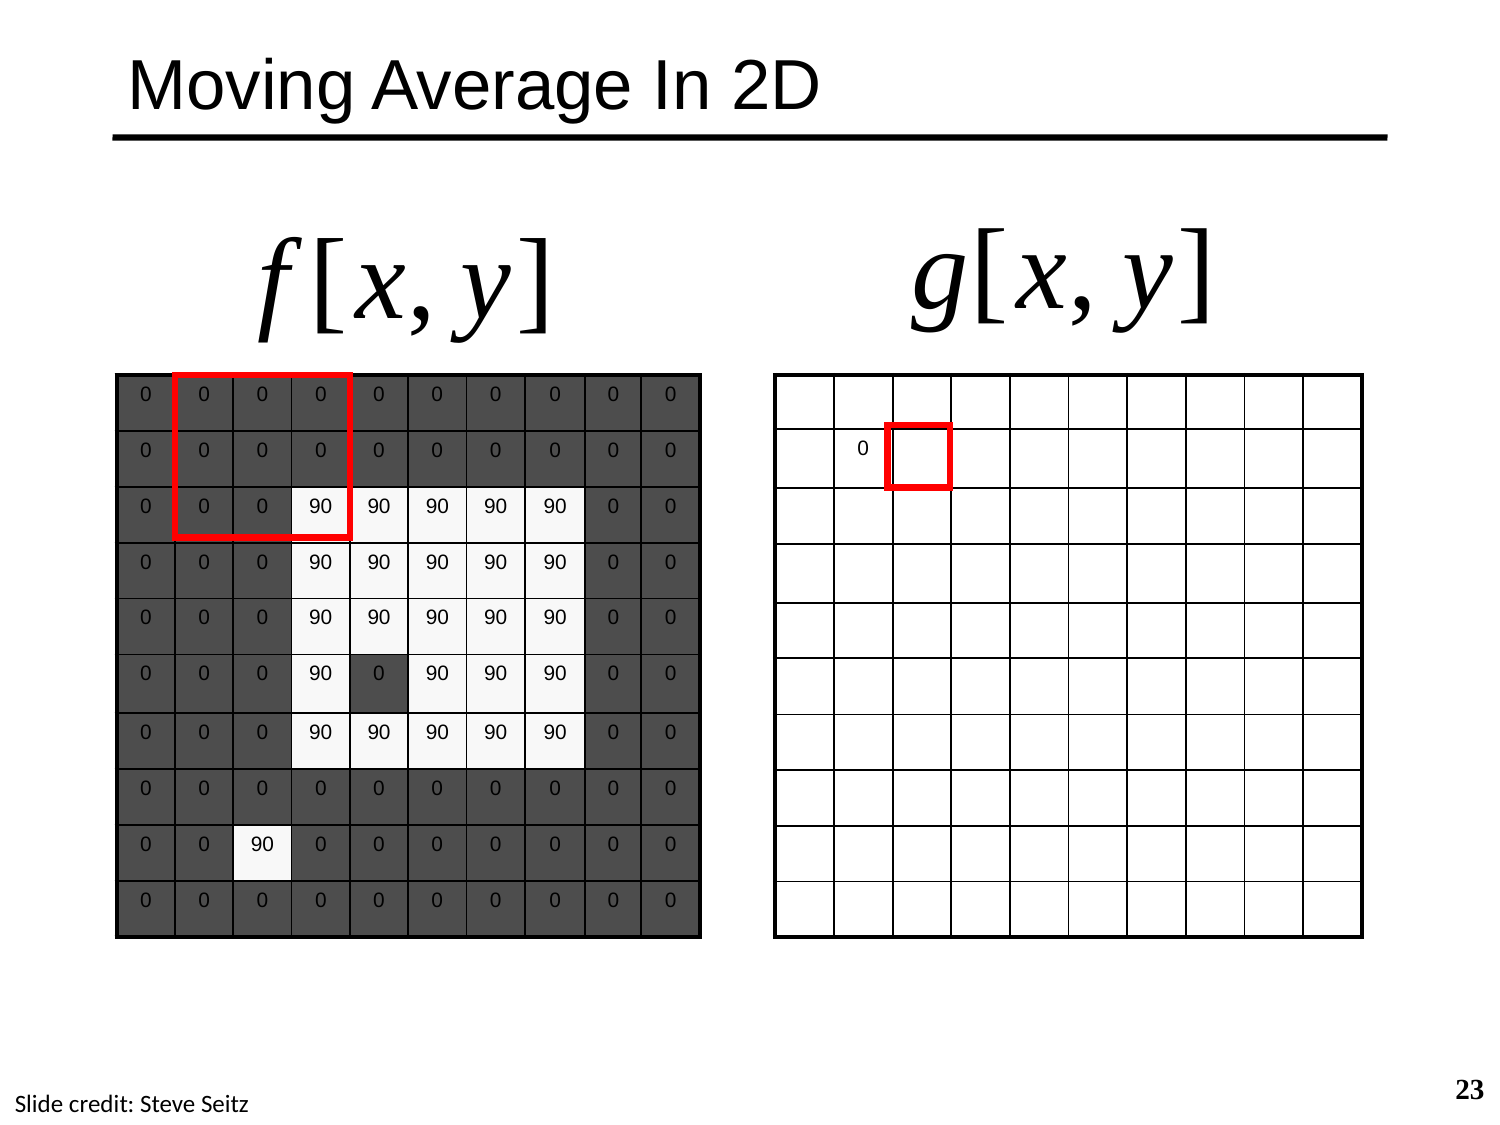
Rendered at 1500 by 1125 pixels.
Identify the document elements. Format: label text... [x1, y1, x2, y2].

table_cell [1128, 882, 1185, 935]
table_cell [1069, 430, 1126, 487]
table_cell 90 [467, 488, 524, 542]
table_cell 0 [642, 714, 698, 768]
table_cell 0 [351, 432, 407, 486]
table_cell [835, 827, 892, 881]
table_header [894, 377, 950, 424]
table_cell [1304, 827, 1360, 881]
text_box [218, 212, 572, 367]
table_cell [1304, 771, 1360, 825]
title Moving Average In 2D [112, 12, 1388, 151]
table_cell 0 [176, 538, 232, 542]
table_cell 0 [586, 714, 640, 768]
table_cell 0 [586, 655, 640, 712]
table_cell 0 [586, 826, 640, 880]
table_cell 90 [409, 488, 466, 542]
text_box [174, 374, 350, 538]
table_cell [777, 489, 833, 543]
table_cell [952, 489, 1009, 543]
table_header 0 [409, 377, 466, 430]
table_cell 90 [409, 714, 466, 768]
table_cell [1187, 827, 1244, 881]
table_cell [835, 771, 892, 825]
table_cell [777, 659, 833, 714]
table_cell [894, 715, 950, 769]
table_cell 0 [292, 882, 349, 935]
table_cell 0 [835, 430, 887, 487]
table_cell 90 [526, 544, 584, 598]
table_cell [952, 882, 1009, 935]
table_cell [777, 545, 833, 602]
table_cell 0 [119, 599, 174, 654]
table_cell [1245, 489, 1302, 543]
table_cell 0 [351, 655, 407, 712]
table_cell 90 [409, 544, 466, 598]
table_cell 0 [586, 544, 640, 598]
table_cell 0 [176, 770, 232, 824]
table_cell [1187, 604, 1244, 657]
table_cell 0 [119, 826, 174, 880]
table_cell 0 [119, 655, 174, 712]
table_cell [1304, 489, 1360, 543]
text_box Slide credit: Steve Seitz [0, 1079, 413, 1125]
table_cell 0 [351, 882, 407, 935]
table_header [1069, 377, 1126, 428]
table_cell 0 [409, 826, 466, 880]
table_cell 90 [292, 544, 349, 598]
table_cell [952, 827, 1009, 881]
table_cell 0 [234, 714, 291, 768]
table_cell [1245, 659, 1302, 714]
table_cell 90 [409, 655, 466, 712]
table_cell 0 [119, 432, 174, 486]
table_cell 0 [351, 826, 407, 880]
table_cell [1069, 882, 1126, 935]
table_cell [777, 604, 833, 657]
table_cell [1304, 430, 1360, 487]
table_cell 90 [351, 488, 407, 542]
table_cell [1069, 827, 1126, 881]
table_cell [1069, 715, 1126, 769]
table_cell [835, 659, 892, 714]
table_cell 0 [526, 770, 584, 824]
table_cell [952, 430, 1009, 487]
table_cell [1304, 715, 1360, 769]
table_cell [894, 827, 950, 881]
table_cell [835, 882, 892, 935]
table_header [1245, 377, 1302, 428]
table_cell [1011, 827, 1068, 881]
table_cell [894, 604, 950, 657]
table_cell [1187, 430, 1244, 487]
table_cell 0 [586, 599, 640, 654]
table_cell [1304, 882, 1360, 935]
table_cell 0 [642, 882, 698, 935]
table_header [1187, 377, 1244, 428]
table_cell [1187, 545, 1244, 602]
table_cell 0 [234, 655, 291, 712]
table_cell [952, 771, 1009, 825]
table_cell 90 [467, 599, 524, 654]
table_cell 90 [292, 655, 349, 712]
table_cell [1011, 659, 1068, 714]
table_cell [1304, 659, 1360, 714]
table_header [1128, 377, 1185, 428]
table_cell [1128, 604, 1185, 657]
table_header [952, 377, 1009, 428]
table_header [1011, 377, 1068, 428]
table_cell 0 [526, 432, 584, 486]
table_cell 0 [176, 882, 232, 935]
table_cell 0 [119, 544, 174, 598]
table_cell [1128, 771, 1185, 825]
table_cell 0 [234, 544, 291, 598]
table_cell [1304, 604, 1360, 657]
text_box [887, 424, 950, 488]
table_cell [1187, 715, 1244, 769]
table_cell [1011, 430, 1068, 487]
table_cell [1245, 882, 1302, 935]
table_cell 0 [467, 882, 524, 935]
table_cell [835, 489, 892, 543]
table_header [777, 377, 833, 428]
table_cell [1187, 489, 1244, 543]
table_cell 90 [351, 714, 407, 768]
table_cell [952, 659, 1009, 714]
table_cell 90 [526, 599, 584, 654]
table_cell 90 [467, 655, 524, 712]
table_cell 90 [526, 714, 584, 768]
table_cell 0 [642, 770, 698, 824]
table_cell [952, 715, 1009, 769]
table_cell 0 [586, 488, 640, 542]
table_cell 0 [586, 432, 640, 486]
table_cell 0 [176, 826, 232, 880]
table_cell 90 [292, 599, 349, 654]
table_cell 0 [409, 770, 466, 824]
table_cell 0 [467, 432, 524, 486]
table_cell 90 [351, 544, 407, 598]
table_cell [777, 771, 833, 825]
table_cell 90 [467, 714, 524, 768]
table_cell 0 [176, 544, 232, 598]
table_cell [835, 715, 892, 769]
table_cell 0 [292, 826, 349, 880]
table_cell 0 [234, 770, 291, 824]
table_header 0 [467, 377, 524, 430]
table_cell 0 [176, 599, 232, 654]
table_header 0 [586, 377, 640, 430]
table_cell [1011, 882, 1068, 935]
table_cell [1128, 489, 1185, 543]
table_cell [1128, 715, 1185, 769]
table_cell [1011, 489, 1068, 543]
table_header 0 [642, 377, 698, 430]
table_cell 0 [176, 714, 232, 768]
table_cell [1011, 604, 1068, 657]
table_cell [894, 882, 950, 935]
table_header 0 [351, 377, 407, 430]
table_cell 90 [526, 488, 584, 542]
table_cell 0 [119, 488, 174, 542]
table_cell [1304, 545, 1360, 602]
table_cell [1187, 882, 1244, 935]
table_cell [1245, 715, 1302, 769]
table_cell [952, 545, 1009, 602]
table_cell [777, 715, 833, 769]
table_cell [952, 604, 1009, 657]
table_cell 0 [119, 770, 174, 824]
table_header 0 [526, 377, 584, 430]
table_cell [1069, 659, 1126, 714]
table_cell [1128, 827, 1185, 881]
table_cell [894, 545, 950, 602]
table_cell 90 [292, 714, 349, 768]
table_cell [777, 827, 833, 881]
table_cell 0 [176, 655, 232, 712]
table_cell 0 [234, 538, 291, 542]
table_cell 90 [526, 655, 584, 712]
table_cell 0 [234, 882, 291, 935]
table_cell [1128, 545, 1185, 602]
table_header [1304, 377, 1360, 428]
table_cell 0 [586, 882, 640, 935]
table_cell [1245, 604, 1302, 657]
slide_number 23 [1187, 1062, 1500, 1125]
table_cell 0 [467, 826, 524, 880]
table_cell 0 [234, 599, 291, 654]
table_cell [835, 604, 892, 657]
table_cell [1187, 771, 1244, 825]
table_cell 90 [467, 544, 524, 598]
table_cell 0 [119, 714, 174, 768]
table_cell [1245, 771, 1302, 825]
table_cell [894, 771, 950, 825]
table_cell [1245, 545, 1302, 602]
table_cell [1011, 545, 1068, 602]
table_cell 0 [467, 770, 524, 824]
table_cell 0 [526, 882, 584, 935]
table_cell [1128, 659, 1185, 714]
table_cell 0 [642, 432, 698, 486]
table_cell 0 [642, 655, 698, 712]
table_cell 90 [292, 538, 349, 542]
table_cell 0 [526, 826, 584, 880]
table_cell [777, 882, 833, 935]
table_cell 90 [234, 826, 291, 880]
table_cell [894, 489, 950, 543]
table_cell [777, 430, 833, 487]
table_cell 90 [409, 599, 466, 654]
table_cell 0 [642, 599, 698, 654]
table_cell 0 [119, 882, 174, 935]
table_cell [1128, 430, 1185, 487]
table_cell [894, 659, 950, 714]
table_cell [1245, 827, 1302, 881]
table_cell 0 [292, 770, 349, 824]
table_cell 0 [642, 488, 698, 542]
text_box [888, 202, 1232, 357]
table_cell [1069, 489, 1126, 543]
table_cell 0 [586, 770, 640, 824]
table_cell [1069, 545, 1126, 602]
table_cell [1069, 604, 1126, 657]
table_cell [835, 545, 892, 602]
table_header [835, 377, 892, 428]
table_cell 0 [642, 826, 698, 880]
table_header 0 [119, 377, 174, 430]
table_cell [1069, 771, 1126, 825]
table_cell 0 [409, 882, 466, 935]
table_cell 0 [642, 544, 698, 598]
table_cell [1011, 771, 1068, 825]
table_cell 90 [351, 599, 407, 654]
table_cell 0 [409, 432, 466, 486]
table_cell [1011, 715, 1068, 769]
table_cell [1187, 659, 1244, 714]
table_cell 0 [351, 770, 407, 824]
table_cell [1245, 430, 1302, 487]
